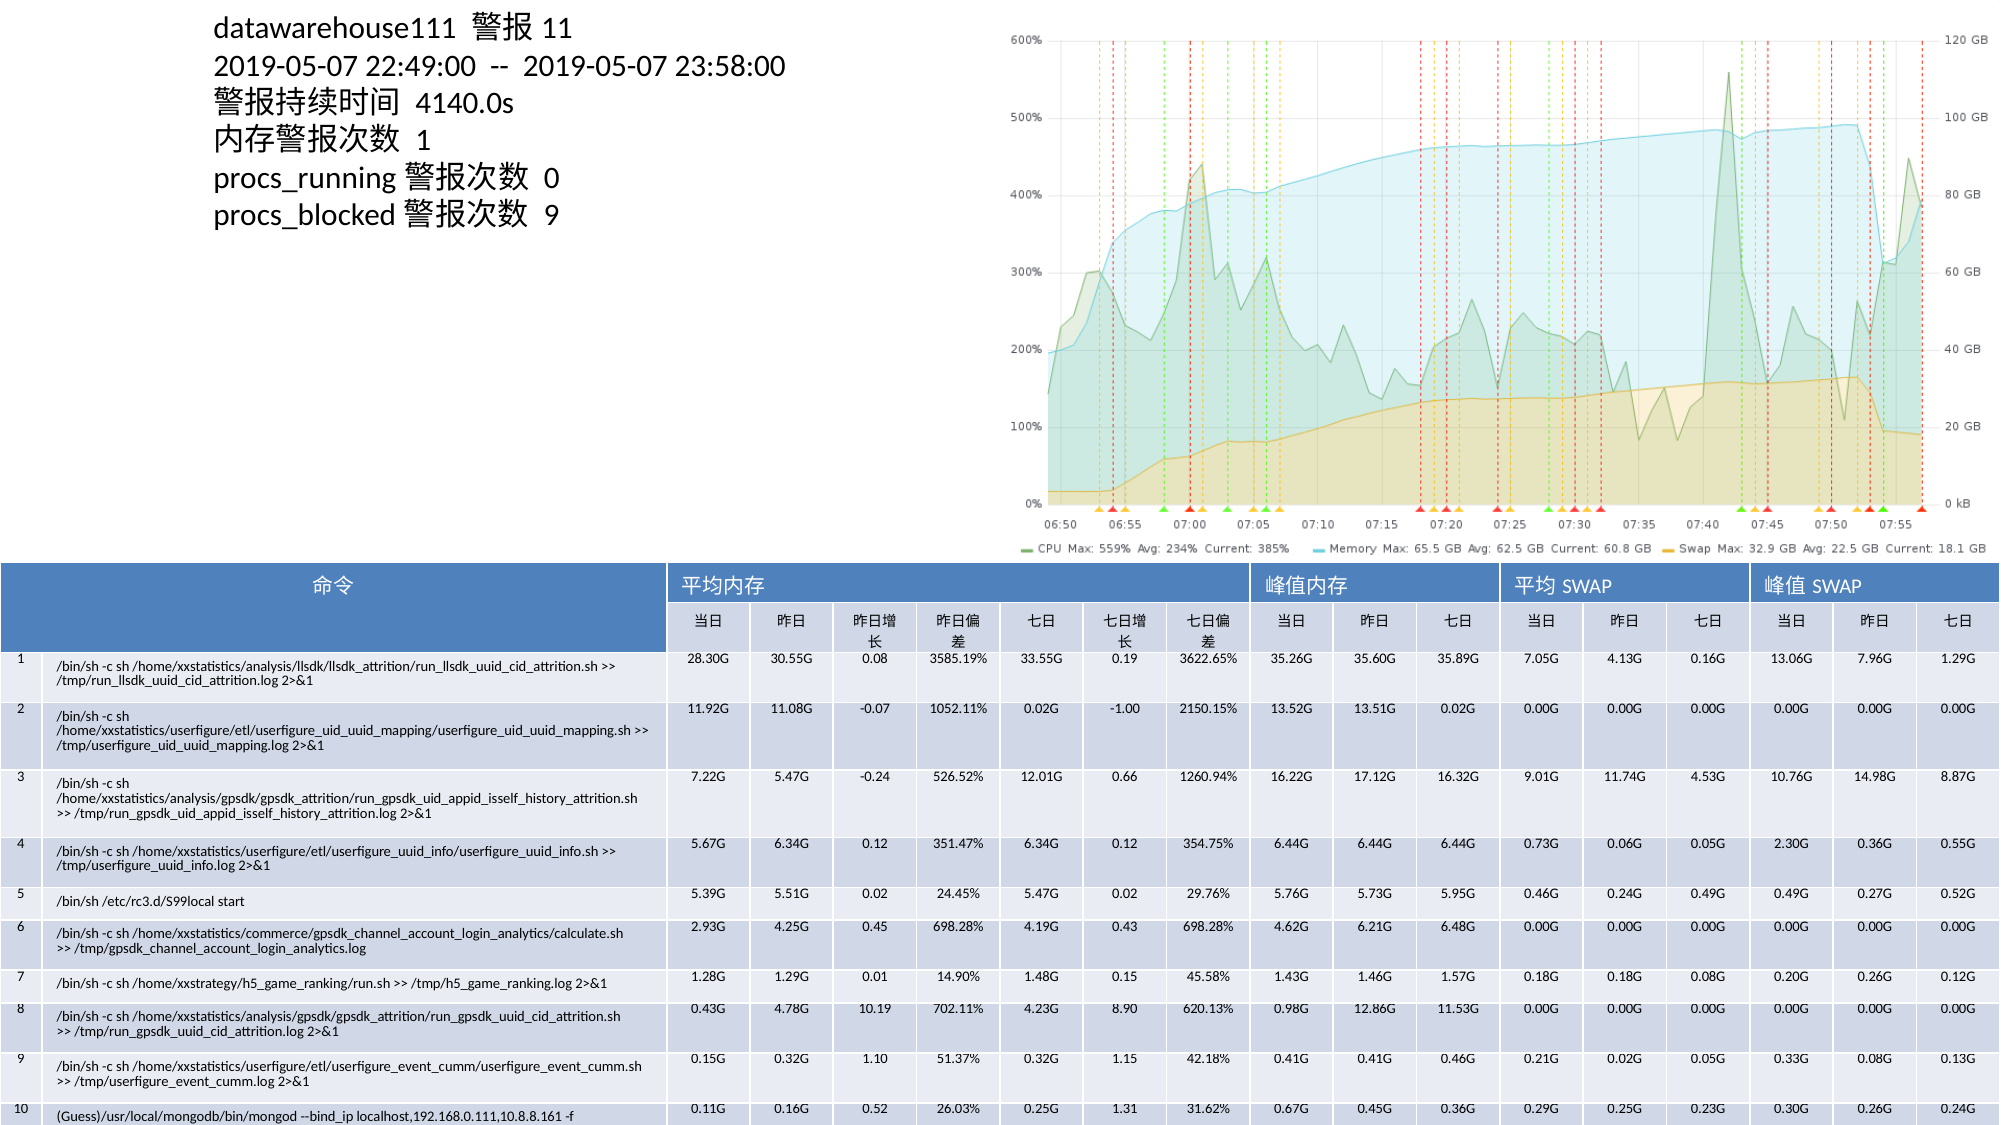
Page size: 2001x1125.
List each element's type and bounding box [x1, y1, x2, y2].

table_header [668, 563, 1249, 602]
table_cell [1667, 653, 1749, 702]
table_cell [834, 771, 916, 837]
table_cell [1084, 771, 1166, 837]
table_cell [1667, 838, 1749, 887]
table_cell [1, 653, 41, 702]
table_cell [1, 1104, 41, 1125]
text_box [198, 0, 802, 277]
table_cell [1334, 838, 1416, 887]
table_cell [1584, 771, 1666, 837]
table_cell [1584, 838, 1666, 887]
table_cell [751, 703, 832, 769]
table_cell [1, 771, 41, 837]
table_cell [1167, 653, 1249, 702]
table_cell [43, 1104, 666, 1125]
table_cell [1001, 603, 1082, 652]
table_cell [668, 603, 749, 652]
table_cell [1334, 1104, 1416, 1125]
table_cell [834, 603, 916, 652]
table_cell [1667, 1054, 1749, 1102]
table_cell [1, 703, 41, 769]
table_cell [43, 888, 666, 919]
table_cell [1417, 703, 1499, 769]
table_cell [1667, 771, 1749, 837]
table_cell [668, 838, 749, 887]
table_cell [43, 921, 666, 969]
table_cell [834, 1054, 916, 1102]
table_header [1501, 563, 1749, 602]
table_cell [43, 1054, 666, 1102]
table_cell [1917, 888, 1999, 919]
table_cell [668, 1104, 749, 1125]
table_cell [1751, 1004, 1832, 1052]
table_cell [834, 703, 916, 769]
table_cell [1917, 653, 1999, 702]
table_cell [1917, 971, 1999, 1002]
table_cell [1501, 921, 1582, 969]
table_cell [1917, 921, 1999, 969]
table_cell [668, 703, 749, 769]
table_cell [1, 838, 41, 887]
table_cell [1584, 1004, 1666, 1052]
table_cell [917, 838, 999, 887]
table_cell [1251, 703, 1332, 769]
table_cell [1501, 771, 1582, 837]
table_cell [1751, 1104, 1832, 1125]
table_cell [1167, 921, 1249, 969]
table_cell [917, 653, 999, 702]
table_cell [1667, 888, 1749, 919]
table_cell [1167, 1054, 1249, 1102]
table_cell [751, 971, 832, 1002]
table_cell [1084, 888, 1166, 919]
table_cell [1584, 1054, 1666, 1102]
table_cell [1917, 771, 1999, 837]
table_cell [1834, 838, 1916, 887]
table_cell [1334, 653, 1416, 702]
table_cell [1334, 1004, 1416, 1052]
table_cell [1834, 971, 1916, 1002]
table_cell [1417, 971, 1499, 1002]
table_cell [1417, 838, 1499, 887]
table_cell [1834, 771, 1916, 837]
table_cell [1917, 1104, 1999, 1125]
table_cell [1167, 603, 1249, 652]
table_cell [751, 603, 832, 652]
table_cell [1167, 971, 1249, 1002]
table_cell [1, 888, 41, 919]
table_cell [1667, 1104, 1749, 1125]
table_cell [834, 888, 916, 919]
table_cell [1834, 1004, 1916, 1052]
table_cell [751, 653, 832, 702]
table_cell [1751, 888, 1832, 919]
table_cell [834, 1004, 916, 1052]
table_cell [1667, 1004, 1749, 1052]
table_cell [1751, 703, 1832, 769]
table_cell [1084, 703, 1166, 769]
table_cell [1834, 888, 1916, 919]
table_cell [43, 771, 666, 837]
table_cell [43, 1004, 666, 1052]
table_cell [43, 703, 666, 769]
table_cell [1, 921, 41, 969]
table_cell [1, 971, 41, 1002]
table_cell [1667, 971, 1749, 1002]
table_cell [1501, 603, 1582, 652]
table_cell [1334, 921, 1416, 969]
table_cell [1751, 1054, 1832, 1102]
table_cell [834, 1104, 916, 1125]
table_cell [1751, 971, 1832, 1002]
table_cell [1, 1004, 41, 1052]
table_cell [1667, 921, 1749, 969]
table_cell [1501, 653, 1582, 702]
table_cell [1084, 971, 1166, 1002]
table_cell [1417, 653, 1499, 702]
table_cell [1084, 838, 1166, 887]
table_cell [1001, 1054, 1082, 1102]
table_cell [1251, 888, 1332, 919]
table_cell [1834, 603, 1916, 652]
table_cell [1417, 603, 1499, 652]
table_cell [1751, 921, 1832, 969]
table_cell [917, 971, 999, 1002]
table_cell [1501, 888, 1582, 919]
table_cell [1334, 971, 1416, 1002]
table_header [1751, 563, 1999, 602]
table_cell [1417, 1054, 1499, 1102]
table_cell [1251, 1004, 1332, 1052]
table_cell [1084, 921, 1166, 969]
table_cell [834, 921, 916, 969]
table_cell [1084, 1004, 1166, 1052]
table_cell [1751, 653, 1832, 702]
table_cell [1001, 971, 1082, 1002]
table_cell [1834, 703, 1916, 769]
table_cell [1834, 1054, 1916, 1102]
table_cell [1584, 888, 1666, 919]
table_cell [1501, 1104, 1582, 1125]
table_cell [668, 1054, 749, 1102]
table_cell [1417, 1104, 1499, 1125]
table_cell [834, 838, 916, 887]
table_cell [1167, 888, 1249, 919]
table_cell [43, 838, 666, 887]
table_cell [1751, 838, 1832, 887]
table_cell [1001, 1104, 1082, 1125]
table_cell [1917, 1054, 1999, 1102]
table_cell [1834, 1104, 1916, 1125]
table_cell [751, 1054, 832, 1102]
table_cell [917, 603, 999, 652]
table_cell [1251, 603, 1332, 652]
table_cell [1001, 921, 1082, 969]
table_cell [917, 771, 999, 837]
table_cell [668, 1004, 749, 1052]
table_cell [1001, 771, 1082, 837]
table_cell [1001, 888, 1082, 919]
table_cell [751, 1004, 832, 1052]
table_cell [1001, 653, 1082, 702]
table_cell [1667, 603, 1749, 652]
table_cell [1167, 771, 1249, 837]
table_cell [43, 653, 666, 702]
table_cell [1001, 838, 1082, 887]
table_cell [1001, 703, 1082, 769]
table_cell [1334, 771, 1416, 837]
table_cell [1501, 1054, 1582, 1102]
table_cell [1251, 971, 1332, 1002]
table_cell [917, 703, 999, 769]
table_cell [1501, 1004, 1582, 1052]
table_cell [1917, 603, 1999, 652]
table_cell [1417, 888, 1499, 919]
table_cell [1334, 603, 1416, 652]
picture [999, 0, 2000, 563]
table_cell [1667, 703, 1749, 769]
table_cell [1917, 1004, 1999, 1052]
table_cell [917, 1104, 999, 1125]
table_cell [834, 653, 916, 702]
table_cell [1501, 703, 1582, 769]
table_cell [917, 921, 999, 969]
table_cell [1084, 1054, 1166, 1102]
table_cell [751, 888, 832, 919]
table_cell [1251, 771, 1332, 837]
table_cell [1167, 703, 1249, 769]
table_cell [1917, 703, 1999, 769]
table_cell [1251, 1054, 1332, 1102]
table_cell [1584, 921, 1666, 969]
table_cell [668, 971, 749, 1002]
table_cell [834, 971, 916, 1002]
table_cell [1417, 921, 1499, 969]
table_cell [1834, 921, 1916, 969]
table_header [1, 563, 666, 652]
table_cell [1167, 1104, 1249, 1125]
table_header [1251, 563, 1499, 602]
table_cell [917, 1004, 999, 1052]
table_cell [1917, 838, 1999, 887]
table_cell [1251, 838, 1332, 887]
table_cell [1584, 971, 1666, 1002]
table_cell [1251, 653, 1332, 702]
table_cell [751, 1104, 832, 1125]
table_cell [1501, 838, 1582, 887]
table_cell [1251, 1104, 1332, 1125]
table_cell [1584, 653, 1666, 702]
table_cell [917, 1054, 999, 1102]
table_cell [1751, 603, 1832, 652]
table_cell [1, 1054, 41, 1102]
table_cell [668, 771, 749, 837]
table_cell [668, 888, 749, 919]
table_cell [1501, 971, 1582, 1002]
table_cell [668, 921, 749, 969]
table_cell [1584, 1104, 1666, 1125]
table_cell [1334, 888, 1416, 919]
table_cell [751, 771, 832, 837]
table_cell [751, 838, 832, 887]
table_cell [668, 653, 749, 702]
table_cell [1751, 771, 1832, 837]
table_cell [1084, 653, 1166, 702]
table_cell [43, 971, 666, 1002]
table_cell [1167, 1004, 1249, 1052]
table_cell [1417, 771, 1499, 837]
table_cell [1584, 703, 1666, 769]
table_cell [1834, 653, 1916, 702]
table_cell [1084, 1104, 1166, 1125]
table_cell [1584, 603, 1666, 652]
table_cell [1417, 1004, 1499, 1052]
table_cell [1167, 838, 1249, 887]
table_cell [1001, 1004, 1082, 1052]
table_cell [917, 888, 999, 919]
table_cell [1084, 603, 1166, 652]
table_cell [1251, 921, 1332, 969]
table_cell [1334, 1054, 1416, 1102]
table_cell [1334, 703, 1416, 769]
table_cell [751, 921, 832, 969]
